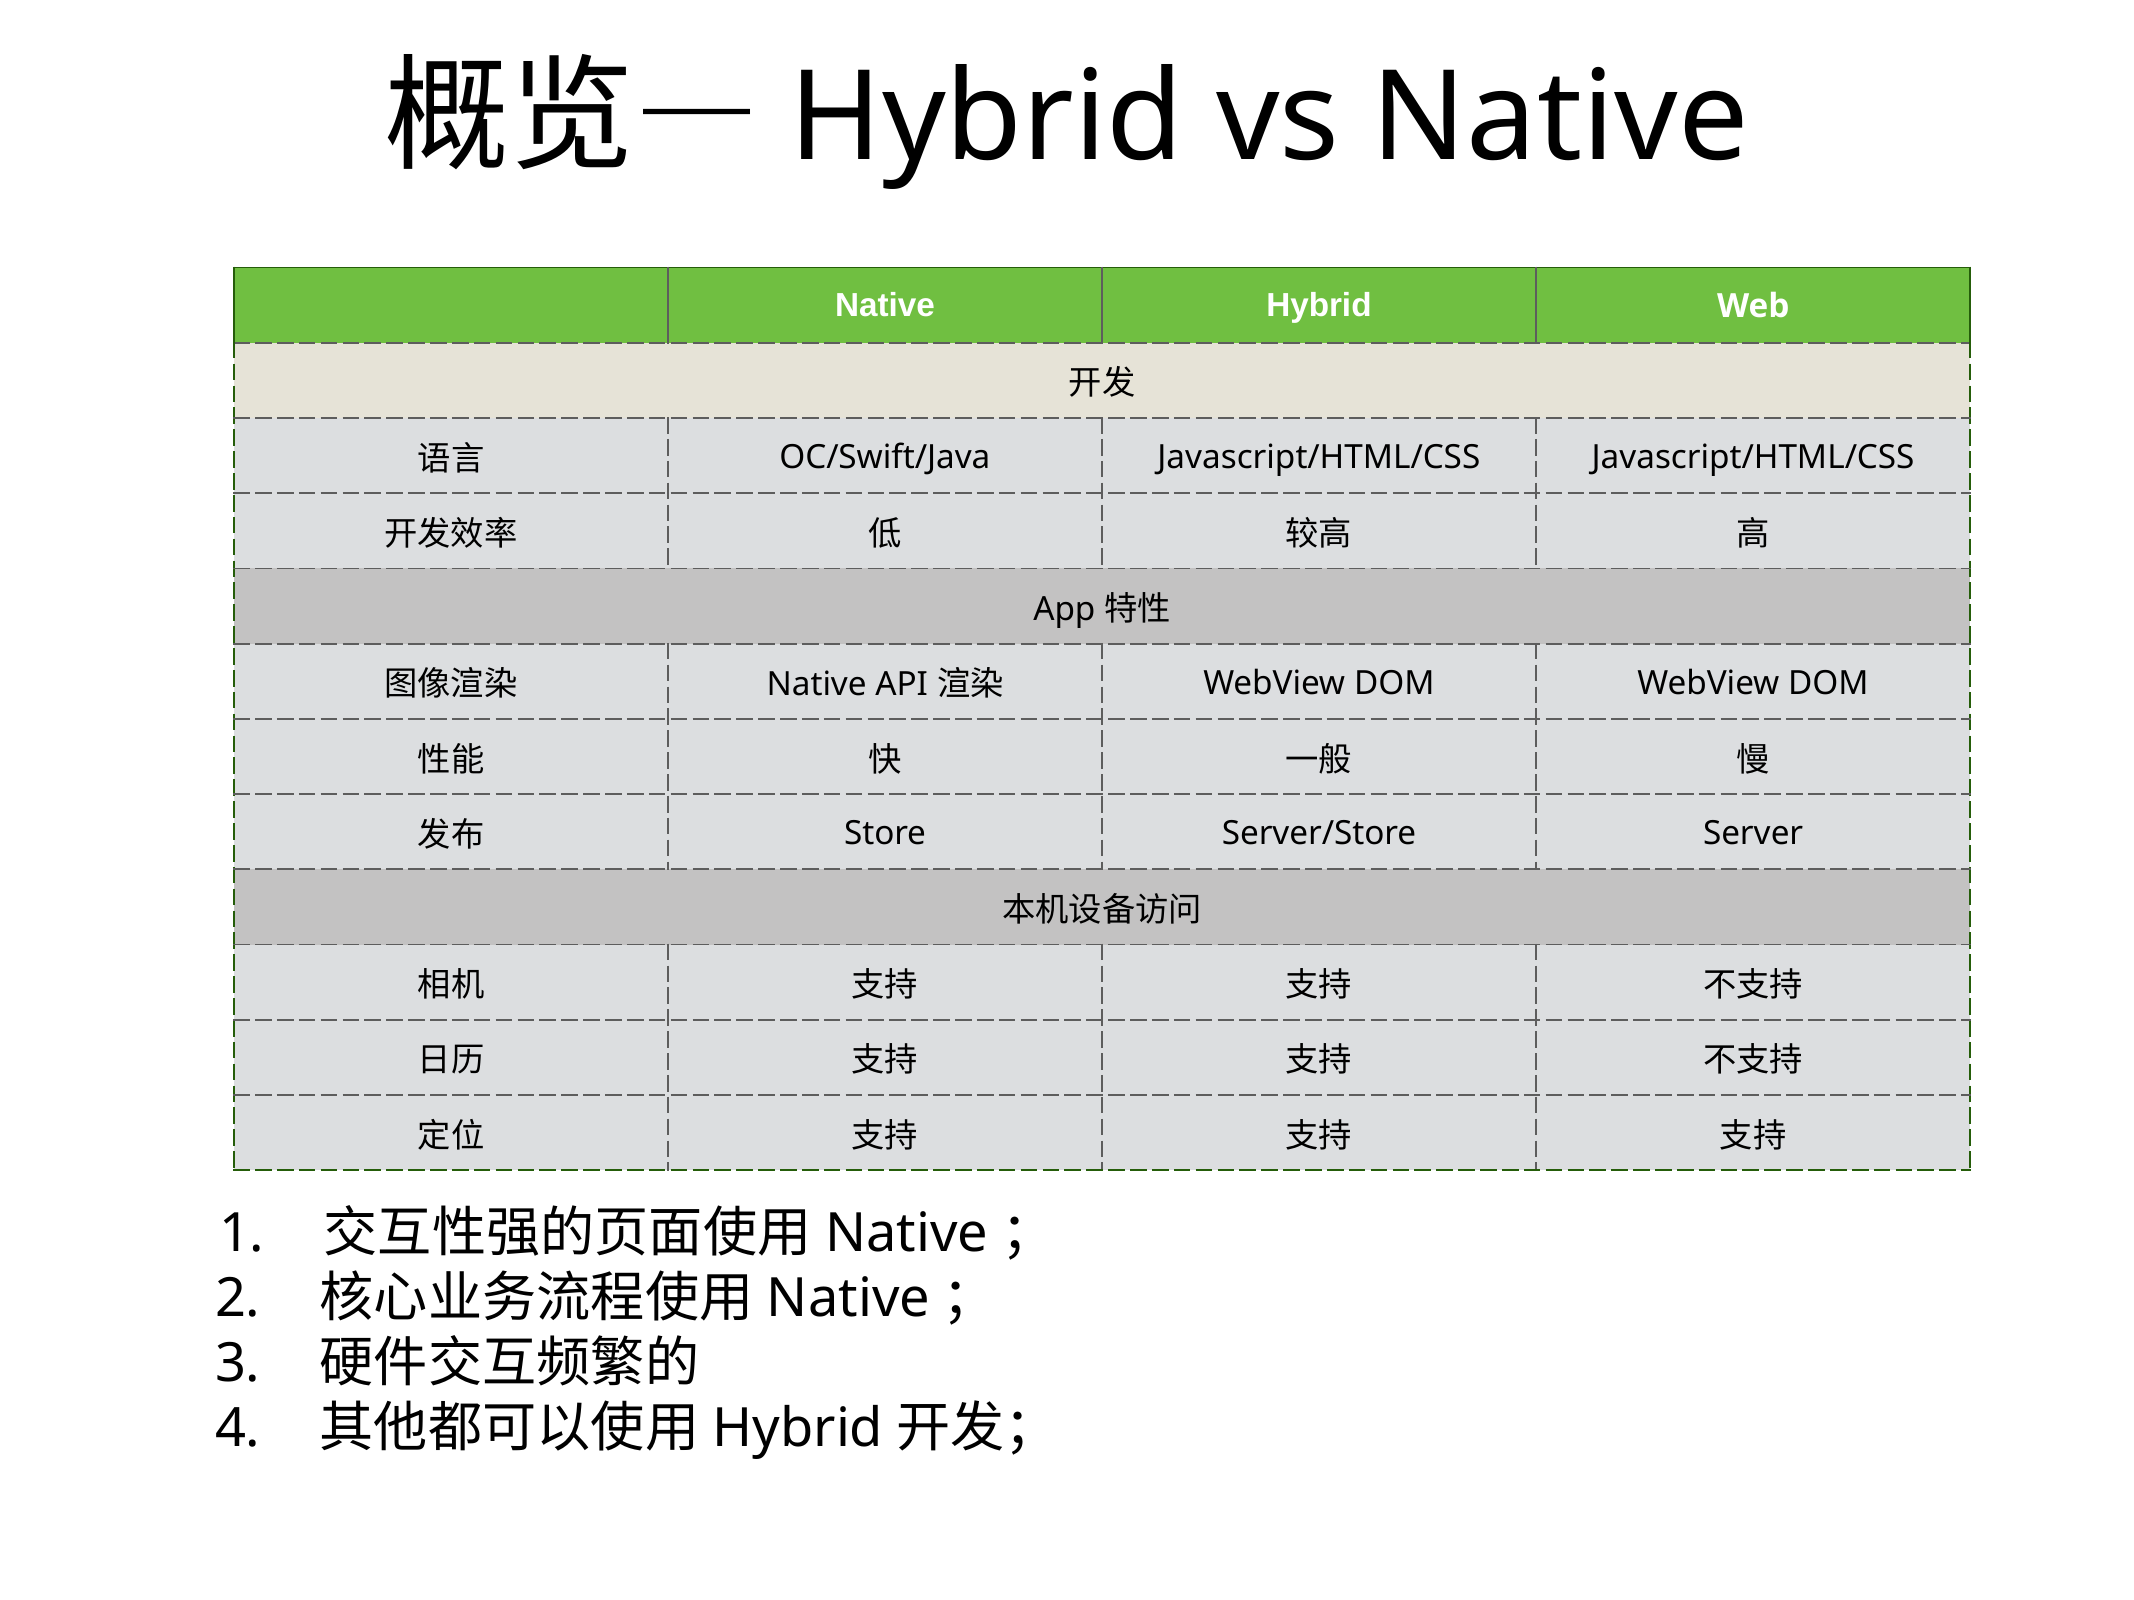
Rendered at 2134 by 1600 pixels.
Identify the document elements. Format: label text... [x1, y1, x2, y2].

table_header Hybrid [1103, 268, 1535, 343]
table_cell 开发 [234, 343, 1970, 418]
table_cell Javascript/HTML/CSS [1536, 418, 1970, 493]
table_cell 性能 [234, 719, 668, 794]
text_box 交互性强的页面使用Native； 核心业务流程使用Native； 硬件交互频繁的 其他都可以使用Hybrid开发； [207, 1189, 1068, 1466]
table_header Native [669, 268, 1101, 343]
table_cell 定位 [234, 1095, 668, 1170]
table_cell Javascript/HTML/CSS [1102, 418, 1536, 493]
table_cell 不支持 [1536, 1020, 1970, 1095]
table_cell 支持 [668, 945, 1102, 1020]
table_cell Server [1536, 794, 1970, 869]
table_cell 发布 [234, 794, 668, 869]
table_cell WebView DOM [1536, 644, 1970, 719]
table_cell 慢 [1536, 719, 1970, 794]
table_cell App特性 [234, 568, 1970, 644]
table_cell 支持 [1102, 945, 1536, 1020]
table_cell 高 [1536, 493, 1970, 568]
table_header [235, 268, 667, 343]
table_cell WebView DOM [1102, 644, 1536, 719]
table_cell Server/Store [1102, 794, 1536, 869]
table_cell 低 [668, 493, 1102, 568]
table_cell 开发效率 [234, 493, 668, 568]
table_cell 支持 [668, 1095, 1102, 1170]
table_cell 支持 [1102, 1020, 1536, 1095]
table_cell OC/Swift/Java [668, 418, 1102, 493]
table_cell 支持 [1102, 1095, 1536, 1170]
table_cell 一般 [1102, 719, 1536, 794]
table_cell 相机 [234, 945, 668, 1020]
table_header Web [1537, 268, 1969, 343]
table_cell 不支持 [1536, 945, 1970, 1020]
title 概览—Hybrid vs Native [0, 0, 2134, 218]
table_cell 日历 [234, 1020, 668, 1095]
table_cell Native API渲染 [668, 644, 1102, 719]
table_cell 较高 [1102, 493, 1536, 568]
table_cell 快 [668, 719, 1102, 794]
table_cell Store [668, 794, 1102, 869]
table_cell 图像渲染 [234, 644, 668, 719]
table_cell 支持 [668, 1020, 1102, 1095]
table_cell 语言 [234, 418, 668, 493]
table_cell 支持 [1536, 1095, 1970, 1170]
table_cell 本机设备访问 [234, 869, 1970, 945]
